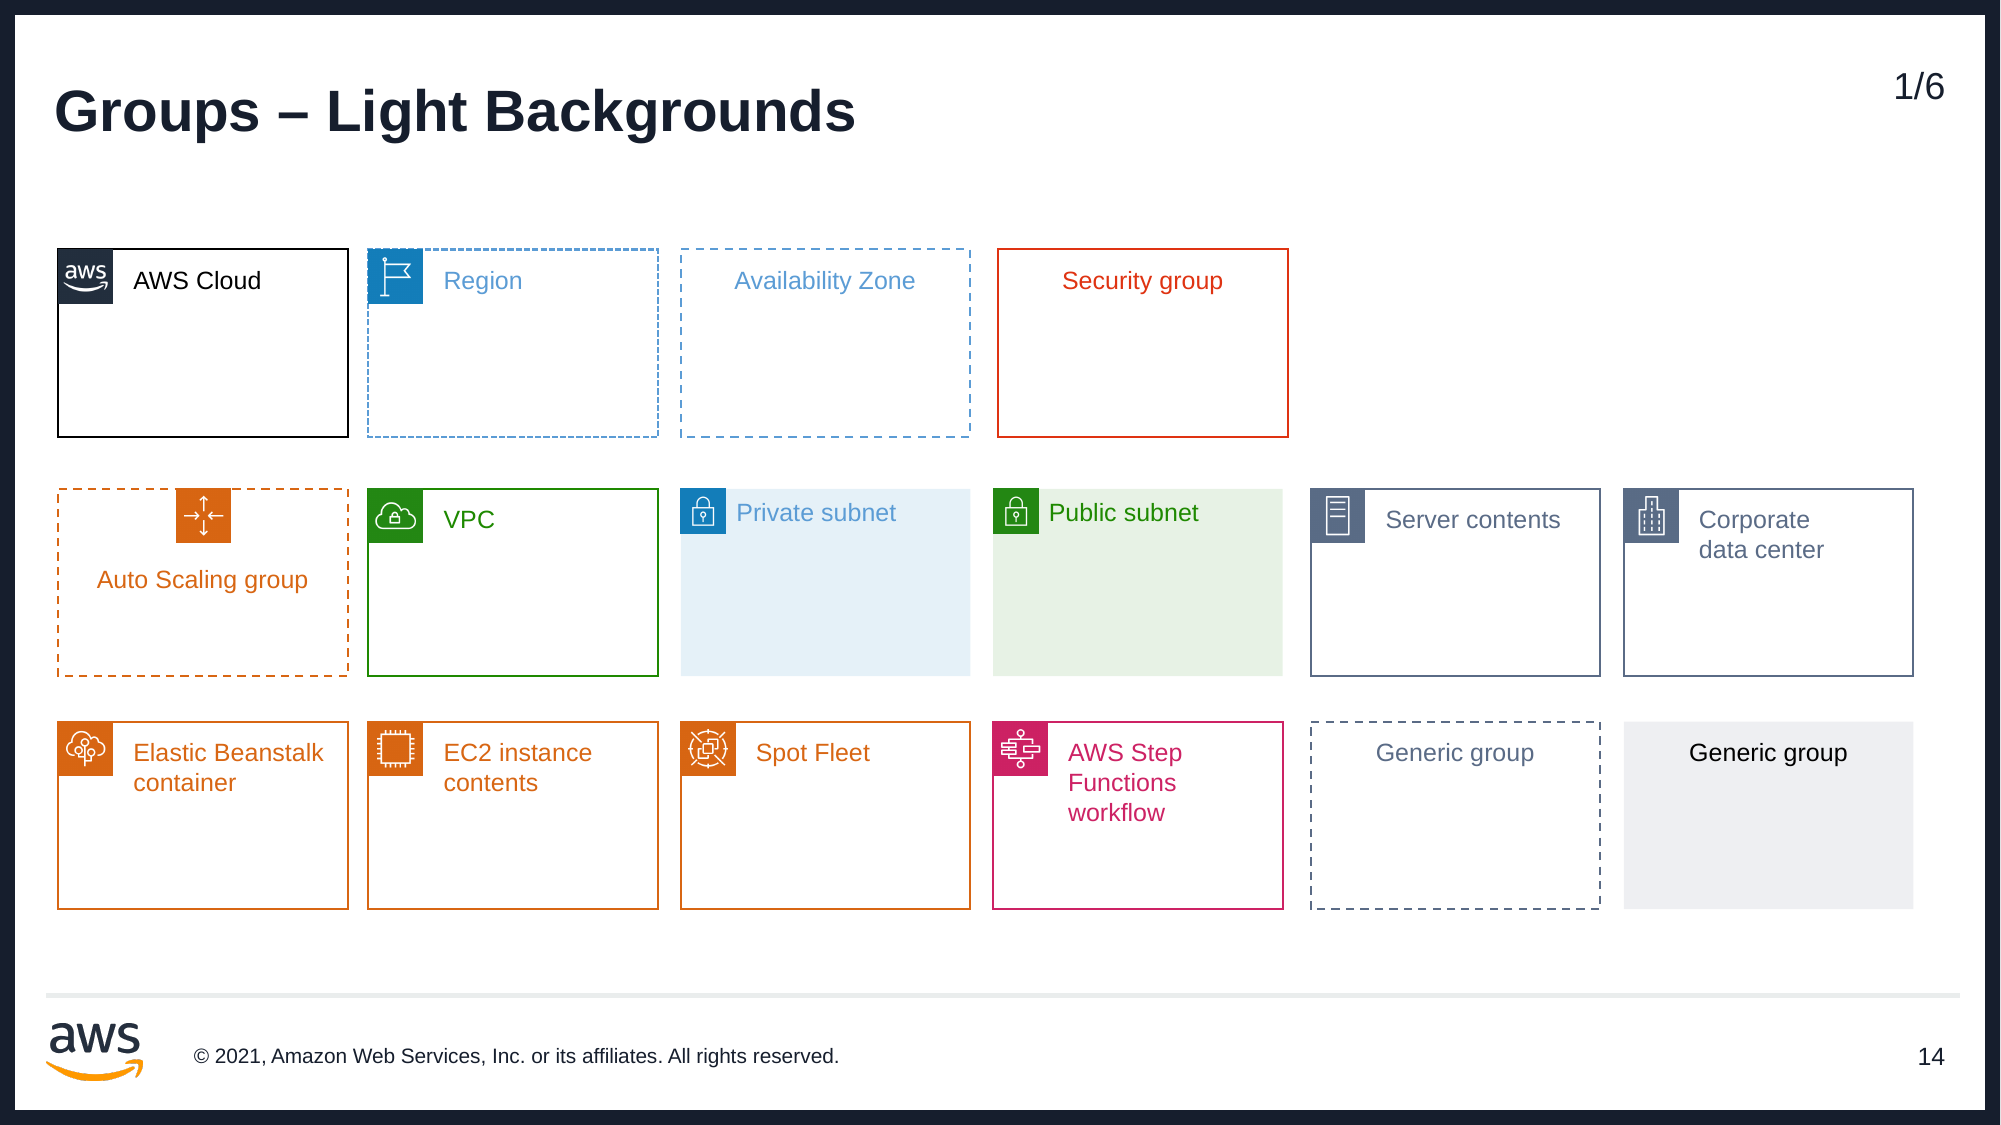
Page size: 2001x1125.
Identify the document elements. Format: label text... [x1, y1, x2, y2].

picture [680, 721, 736, 776]
text_box AWS Step Functions workflow [992, 721, 1284, 910]
picture [58, 249, 113, 304]
text_box Elastic Beanstalk container [57, 721, 349, 910]
picture [58, 721, 113, 776]
text_box Server contents [1310, 488, 1601, 677]
title Groups – Light Backgrounds [39, 59, 1693, 166]
text_box AWS Cloud [57, 248, 349, 438]
text_box Spot Fleet [680, 721, 971, 910]
text_box Private subnet [680, 488, 971, 677]
picture [993, 488, 1039, 534]
picture [993, 721, 1048, 776]
text_box Region [367, 248, 659, 438]
picture [1624, 488, 1679, 543]
text_box Security group [997, 248, 1289, 438]
text_box 1/6 [1693, 59, 1961, 166]
text_box Auto Scaling group [57, 488, 349, 677]
picture [46, 1023, 143, 1081]
picture [176, 488, 231, 543]
text_box EC2 instance contents [367, 721, 659, 910]
text_box Generic group [1623, 721, 1914, 910]
text_box VPC [367, 488, 659, 677]
text_box Availability Zone [680, 248, 971, 438]
picture [368, 249, 423, 304]
slide_number 14 [1493, 1025, 1961, 1086]
text_box Public subnet [992, 488, 1284, 677]
footer © 2021, Amazon Web Services, Inc. or its affiliates. All rights reserved. [178, 1025, 911, 1086]
picture [1310, 488, 1365, 543]
text_box Generic group [1310, 721, 1601, 910]
picture [680, 488, 726, 534]
picture [368, 488, 423, 543]
picture [368, 721, 423, 776]
text_box Corporate data center [1623, 488, 1914, 677]
